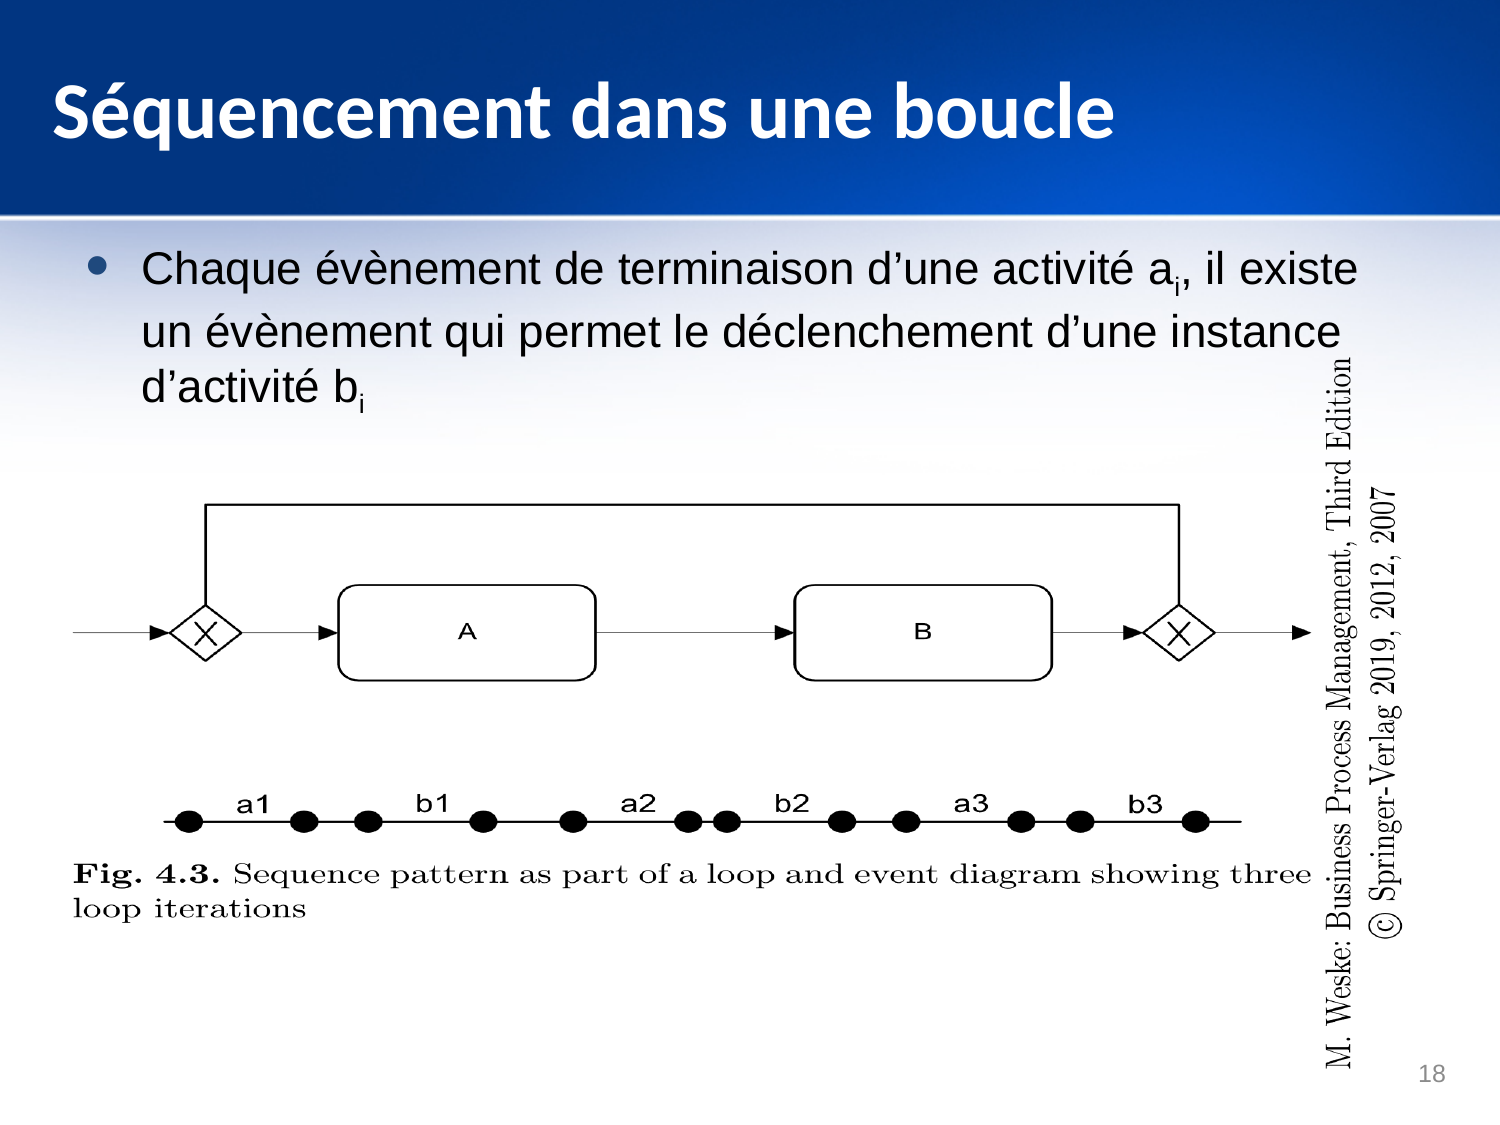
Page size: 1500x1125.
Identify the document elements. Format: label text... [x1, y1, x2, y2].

text_box Chaque évènement de terminaison d’une activité ai, il existe un évènement qui permet le déclenchement d’une instance d’activité bi [70, 231, 1421, 355]
slide_number 18 [1111, 1042, 1462, 1103]
picture [0, 0, 1500, 1125]
title Séquencement dans une boucle [37, 12, 1225, 200]
